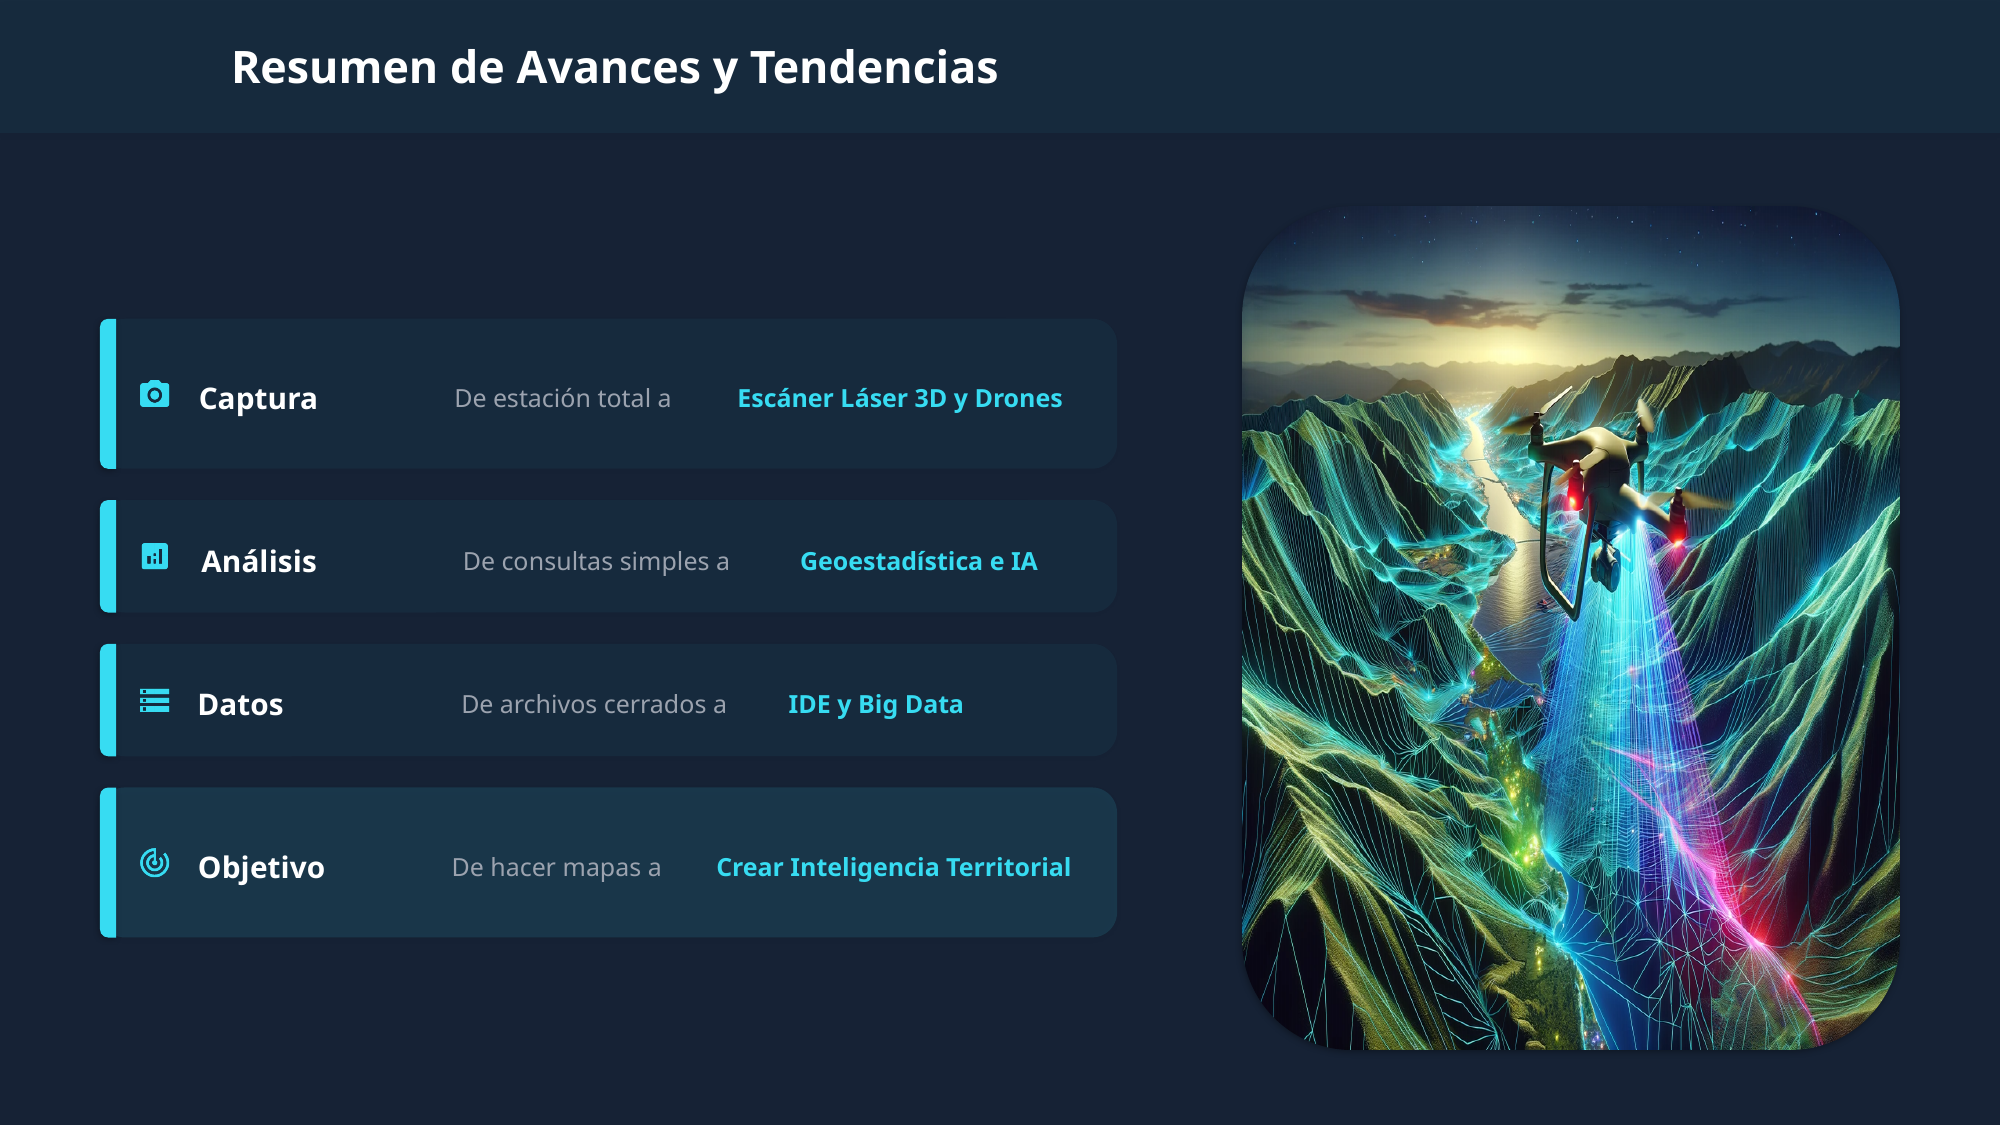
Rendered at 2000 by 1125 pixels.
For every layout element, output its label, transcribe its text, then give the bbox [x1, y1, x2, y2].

text_box De estación total a [442, 365, 685, 422]
text_box De hacer mapas a [439, 834, 675, 891]
text_box Crear Inteligencia Territorial [704, 834, 1085, 891]
text_box Datos [185, 669, 296, 731]
text_box [0, 0, 2000, 134]
text_box [99, 642, 117, 758]
picture [135, 846, 174, 879]
text_box Objetivo [185, 831, 338, 894]
text_box Análisis [189, 525, 330, 587]
text_box IDE y Big Data [776, 672, 977, 728]
text_box [117, 642, 1118, 758]
text_box [118, 786, 1118, 939]
text_box [1241, 205, 1901, 1051]
picture [135, 541, 174, 571]
text_box [117, 317, 1118, 470]
text_box Captura [186, 363, 331, 425]
text_box De consultas simples a [450, 528, 743, 585]
text_box [99, 499, 117, 614]
text_box De archivos cerrados a [449, 672, 740, 728]
text_box [118, 499, 1118, 614]
text_box Resumen de Avances y Tendencias [219, 29, 1012, 102]
text_box [99, 318, 117, 470]
text_box [99, 786, 117, 939]
text_box Geoestadística e IA [788, 528, 1051, 585]
text_box Escáner Láser 3D y Drones [725, 365, 1076, 422]
picture [135, 378, 174, 409]
picture [135, 686, 174, 714]
